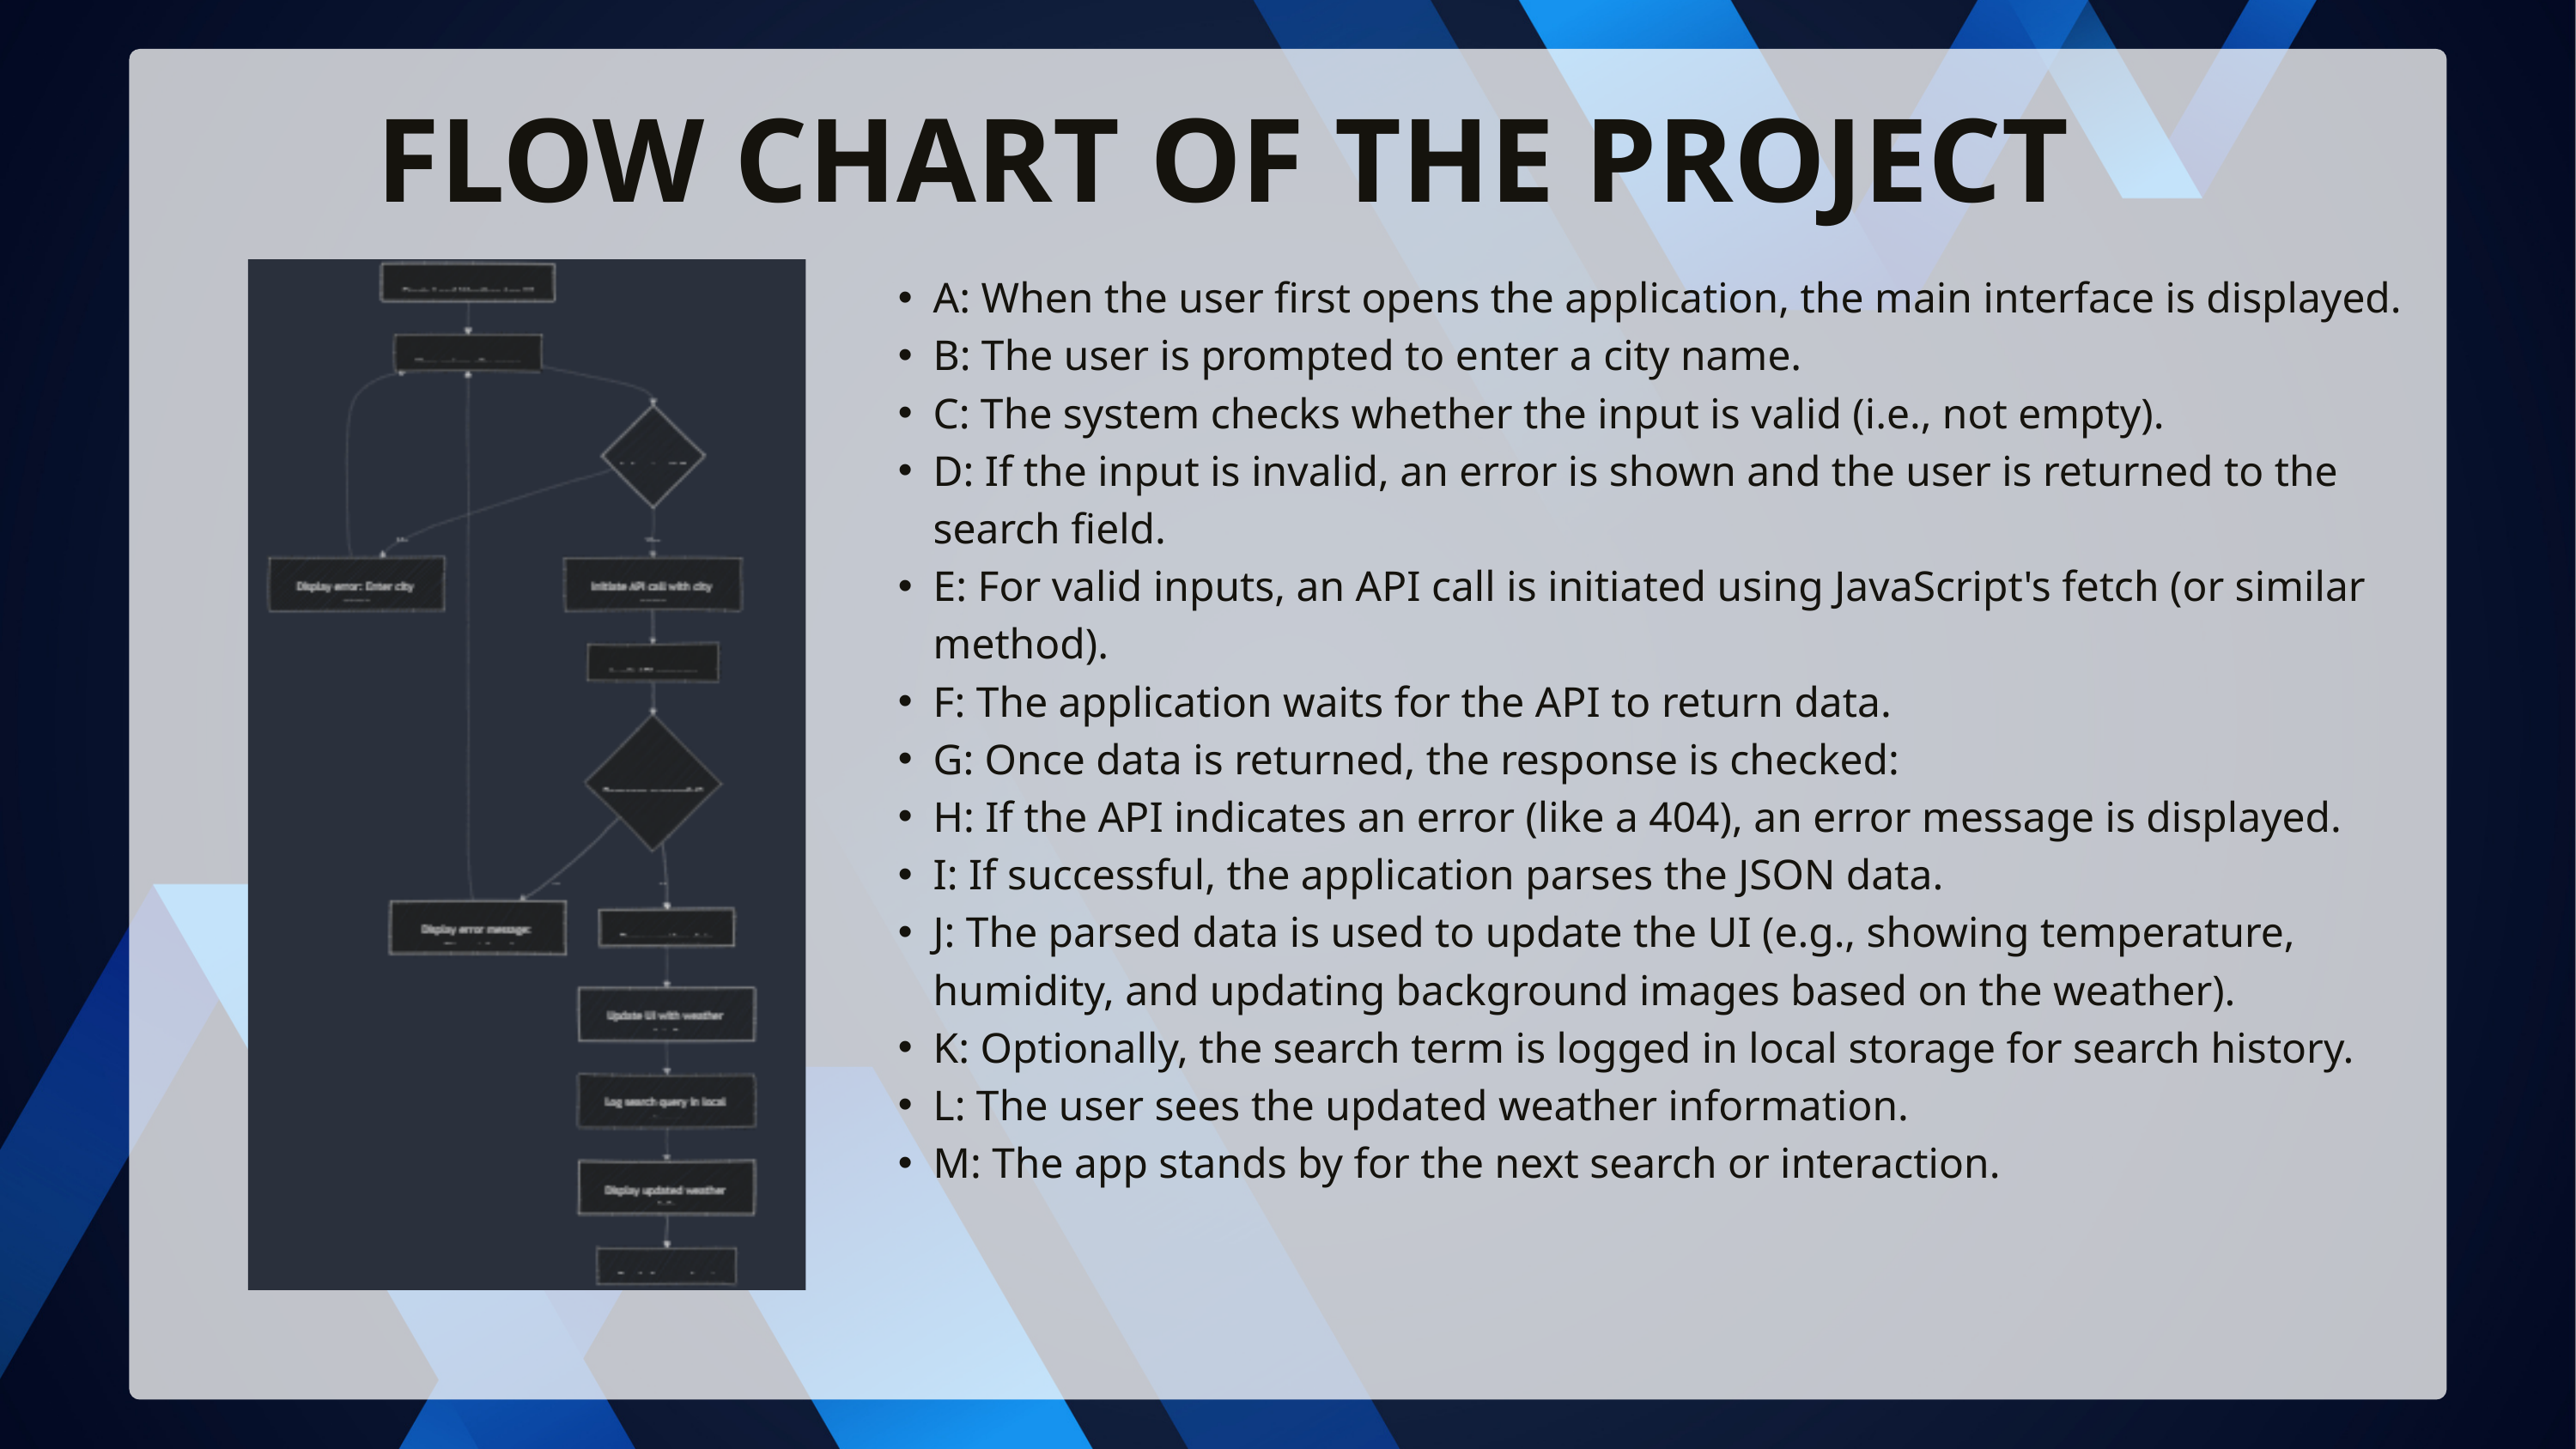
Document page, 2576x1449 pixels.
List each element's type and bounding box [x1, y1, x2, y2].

text_box [0, 0, 2576, 1449]
text_box [129, 48, 2447, 1400]
